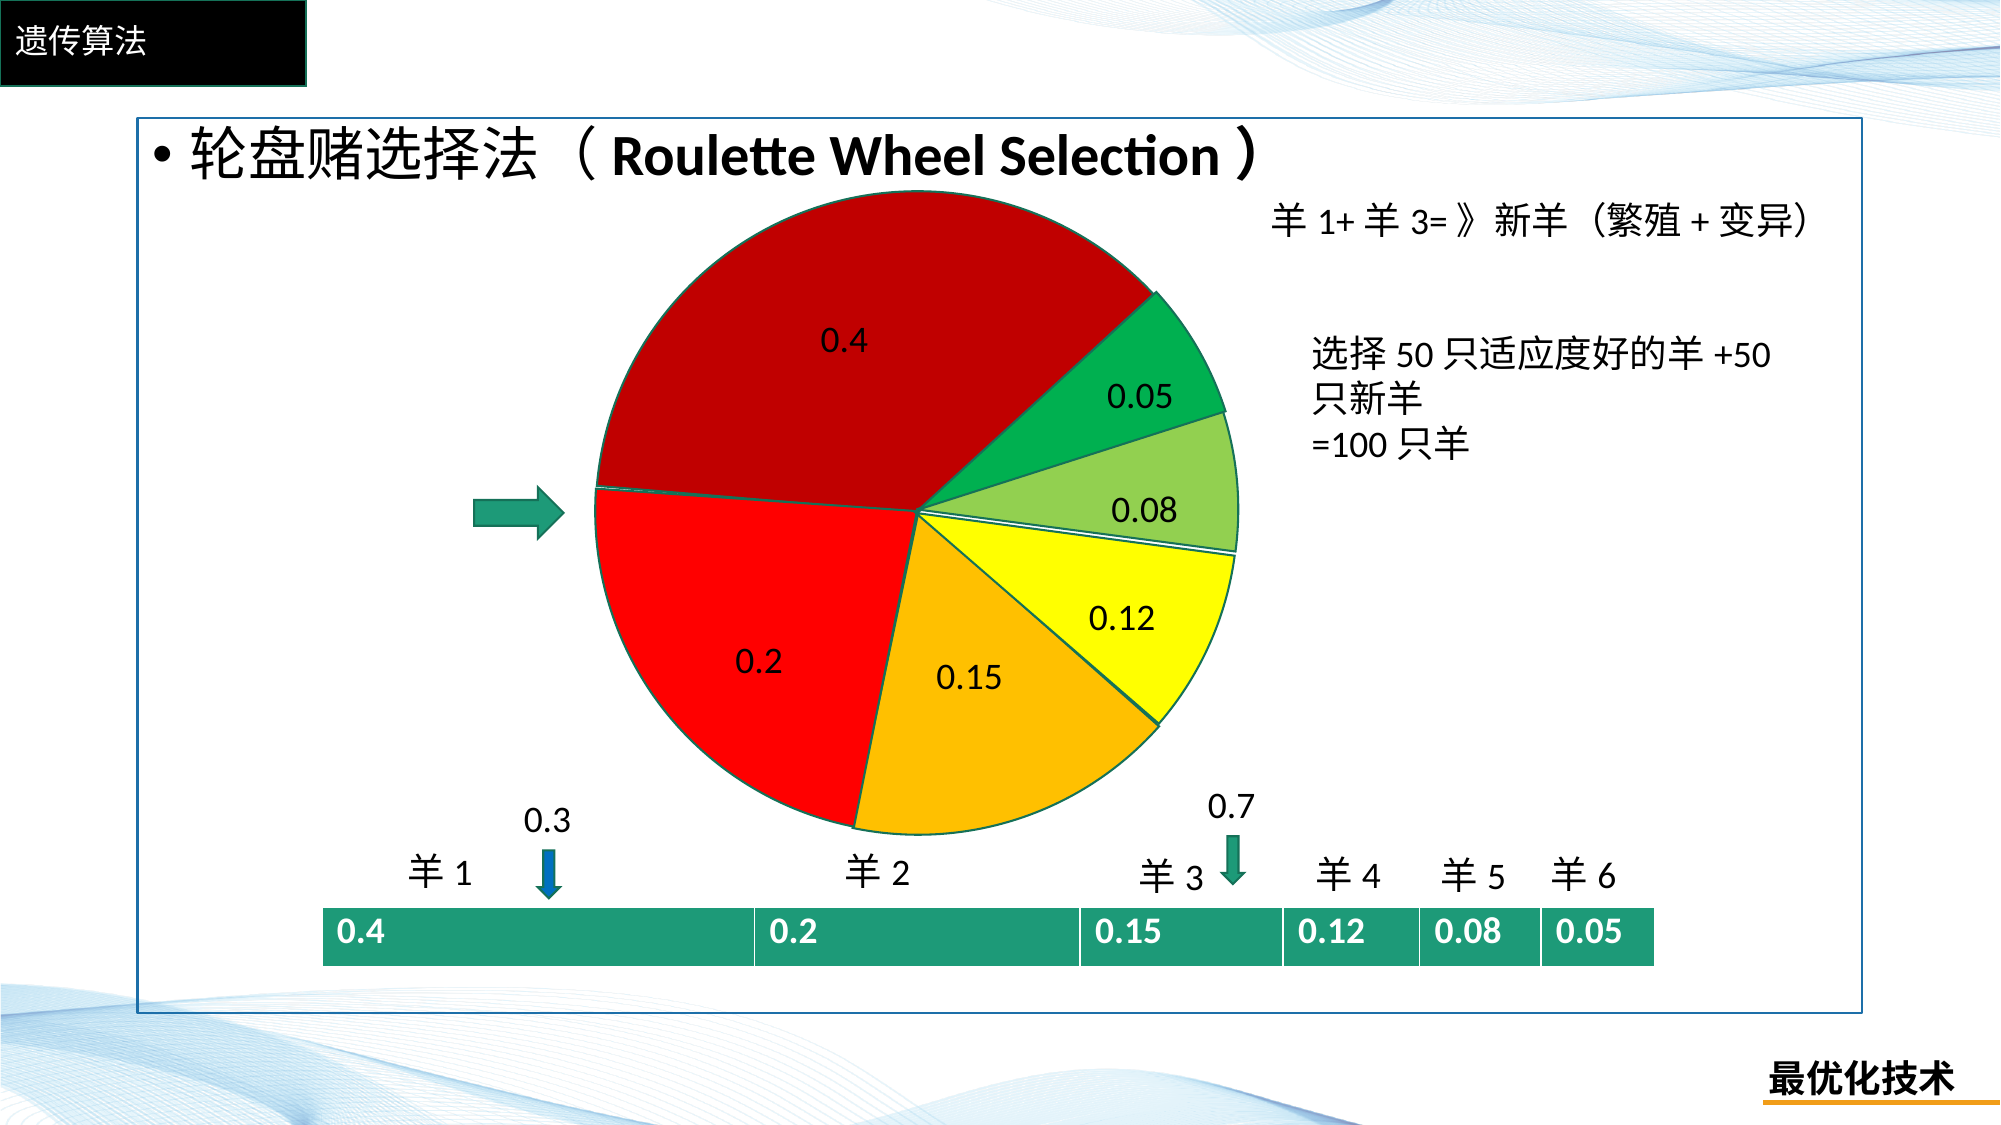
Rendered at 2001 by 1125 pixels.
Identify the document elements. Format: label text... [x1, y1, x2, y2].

text_box 羊1 [392, 840, 488, 901]
table_header 0.05 [1542, 908, 1654, 966]
picture [2, 977, 1590, 1125]
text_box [1192, 773, 1271, 885]
list 轮盘赌选择法（Roulette Wheel Selection） [136, 117, 1863, 1014]
text_box [921, 413, 1240, 553]
text_box [595, 190, 1153, 509]
picture [885, 1, 1999, 148]
text_box 选择50只适应度好的羊+50只新羊 =100只羊 [1296, 322, 1805, 473]
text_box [508, 788, 587, 899]
text_box [912, 511, 1236, 726]
text_box 羊2 [830, 840, 926, 901]
table_header 0.2 [755, 908, 1079, 966]
text_box 0.4 [805, 307, 883, 368]
text_box 羊4 [1300, 843, 1396, 903]
table_header 0.4 [323, 908, 754, 966]
text_box 羊1+羊3=》新羊（繁殖+变异） [1255, 189, 1846, 250]
text_box 0.08 [1096, 477, 1193, 538]
text_box [473, 484, 566, 542]
table_header 0.12 [1284, 908, 1419, 966]
text_box 羊6 [1536, 843, 1631, 904]
text_box [851, 517, 1161, 836]
text_box 0.2 [720, 628, 798, 688]
text_box 羊3 [1123, 845, 1219, 905]
table_header 0.15 [1081, 908, 1282, 966]
text_box 0.15 [921, 644, 1018, 705]
text_box 0.05 [1092, 363, 1189, 424]
table_header 0.08 [1420, 908, 1540, 966]
title 遗传算法 [0, 0, 1725, 86]
text_box 0.12 [1074, 585, 1171, 645]
text_box [918, 290, 1227, 511]
text_box [594, 487, 917, 828]
text_box 羊5 [1425, 844, 1521, 905]
